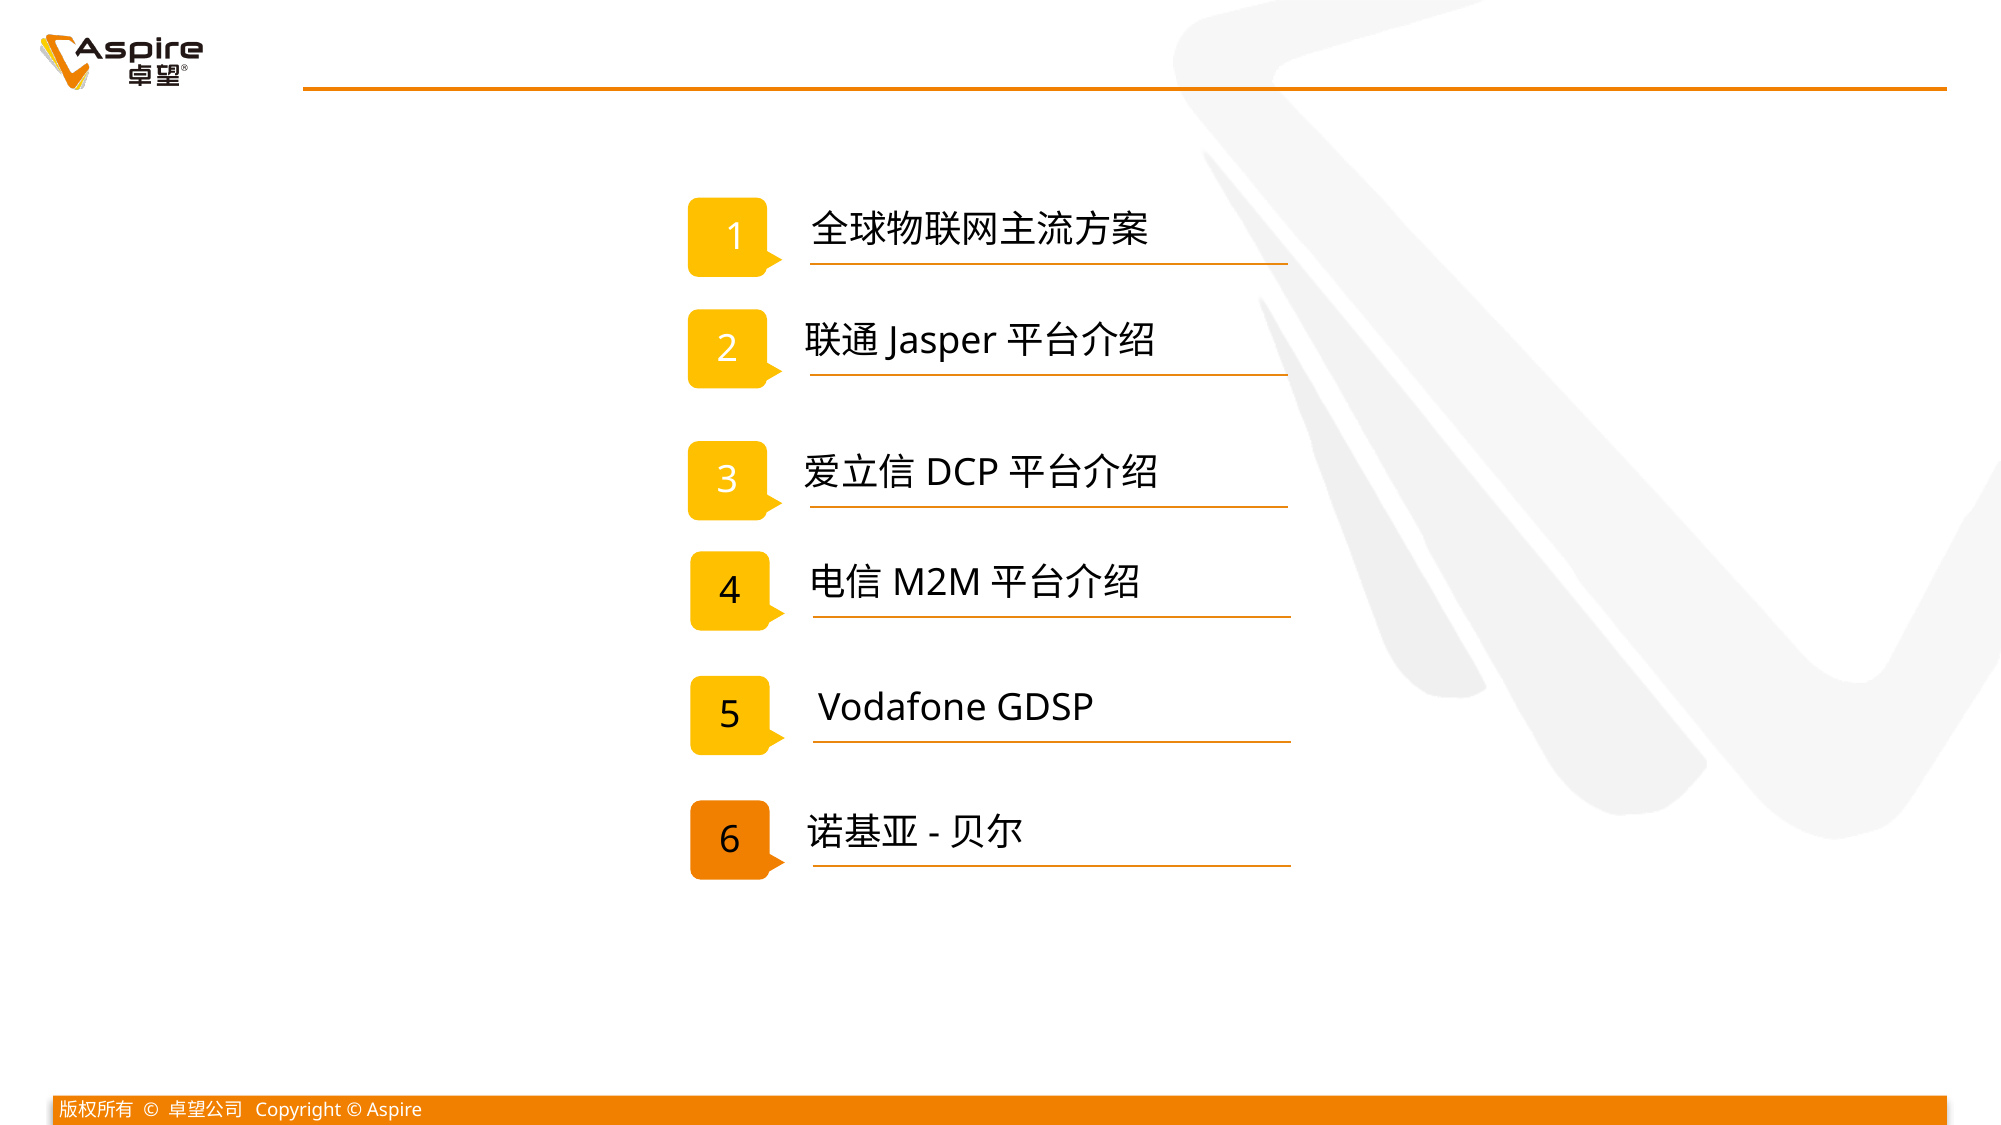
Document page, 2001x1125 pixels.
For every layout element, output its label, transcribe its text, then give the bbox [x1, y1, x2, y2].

text_box 1 [725, 212, 747, 258]
text_box [690, 800, 785, 880]
text_box [687, 197, 783, 277]
text_box [687, 441, 783, 521]
text_box 6 [719, 814, 741, 860]
text_box 3 [716, 455, 739, 501]
text_box 5 [719, 690, 741, 736]
text_box Vodafone GDSP [818, 682, 1095, 729]
text_box 诺基亚-贝尔 [806, 807, 1025, 853]
text_box [690, 551, 785, 631]
text_box [687, 309, 783, 389]
picture [36, 34, 208, 90]
text_box 全球物联网主流方案 [811, 204, 1150, 250]
text_box 联通Jasper平台介绍 [804, 316, 1157, 362]
text_box 电信M2M平台介绍 [808, 558, 1141, 604]
text_box 2 [716, 323, 739, 369]
text_box 4 [719, 565, 741, 611]
text_box 爱立信DCP平台介绍 [804, 448, 1159, 494]
text_box [690, 675, 785, 756]
